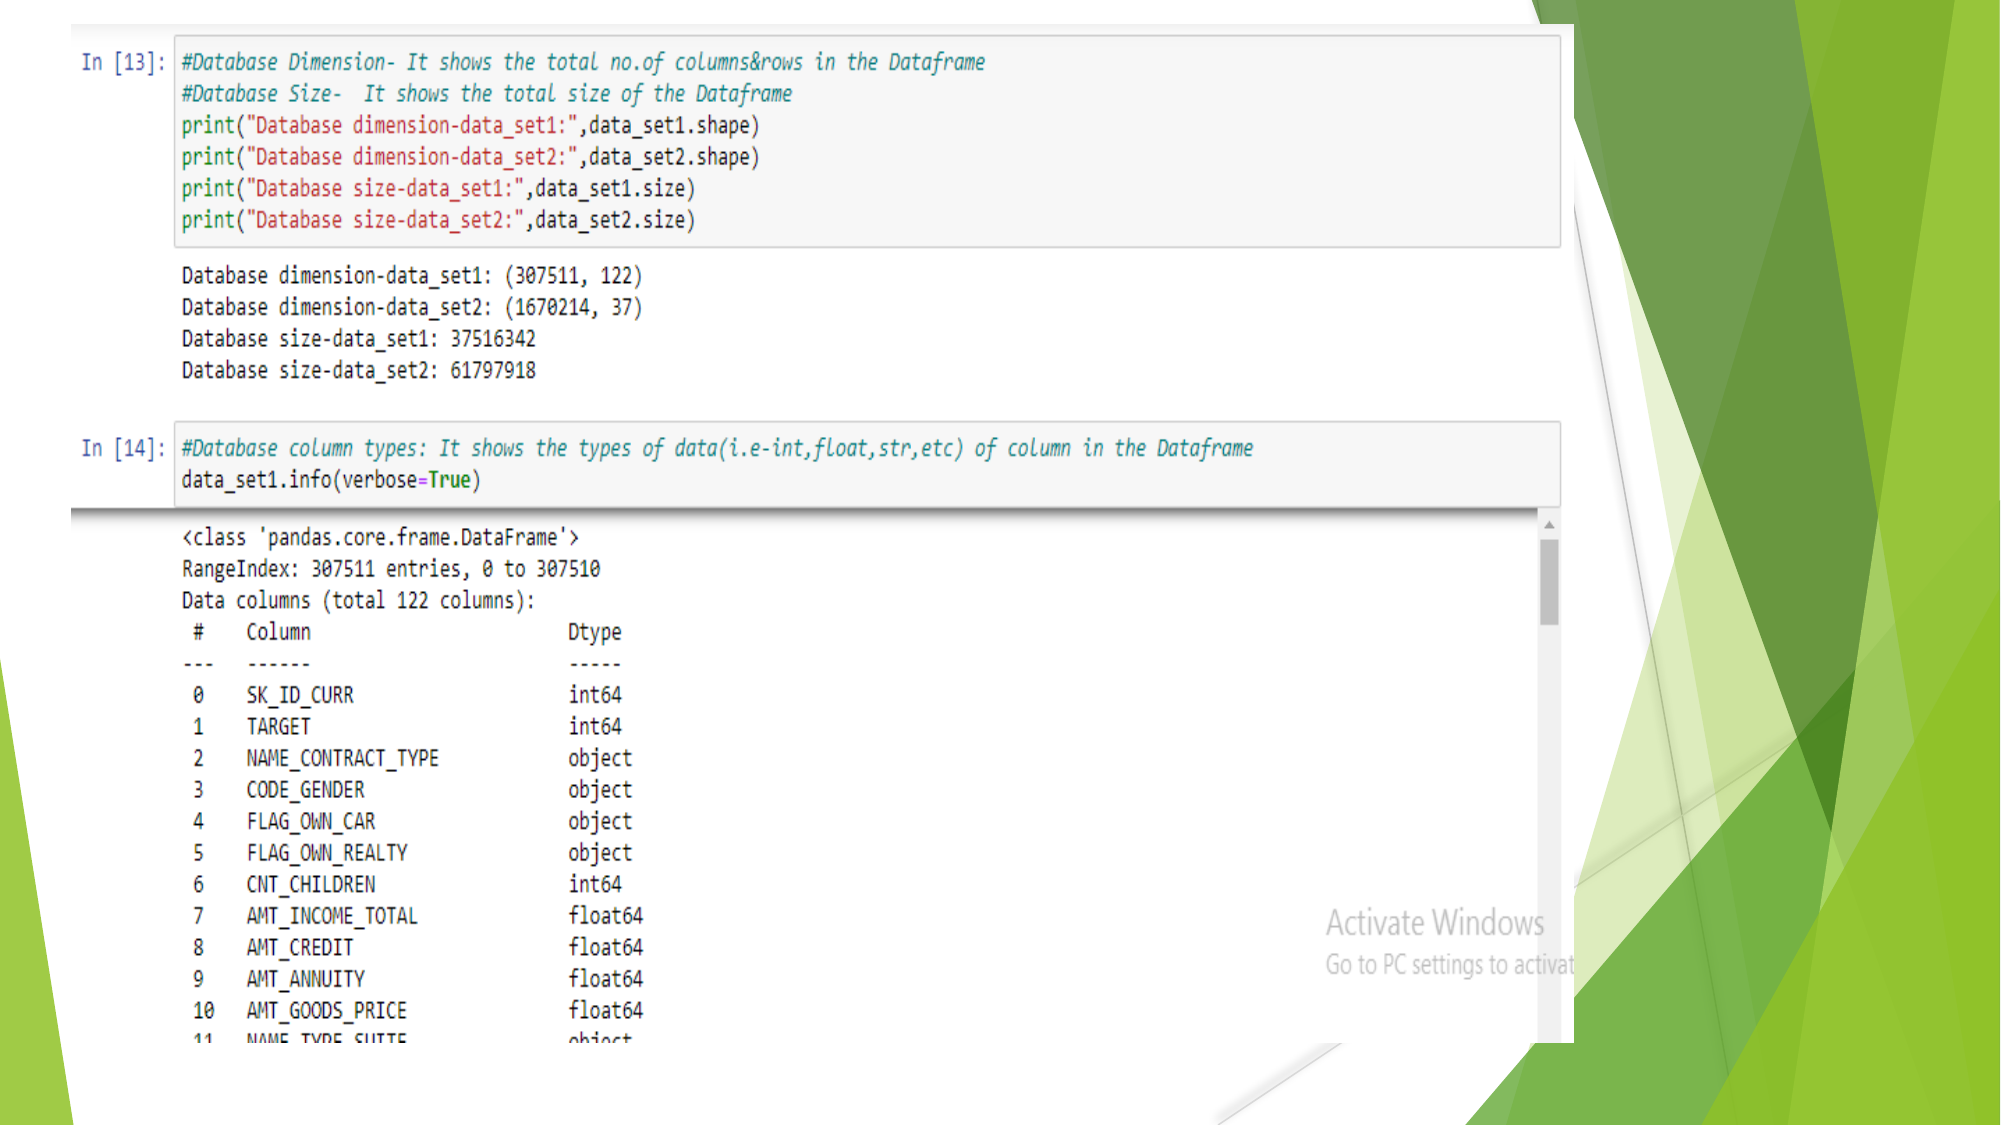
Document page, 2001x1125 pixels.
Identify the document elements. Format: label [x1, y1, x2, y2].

picture [71, 24, 1575, 1044]
